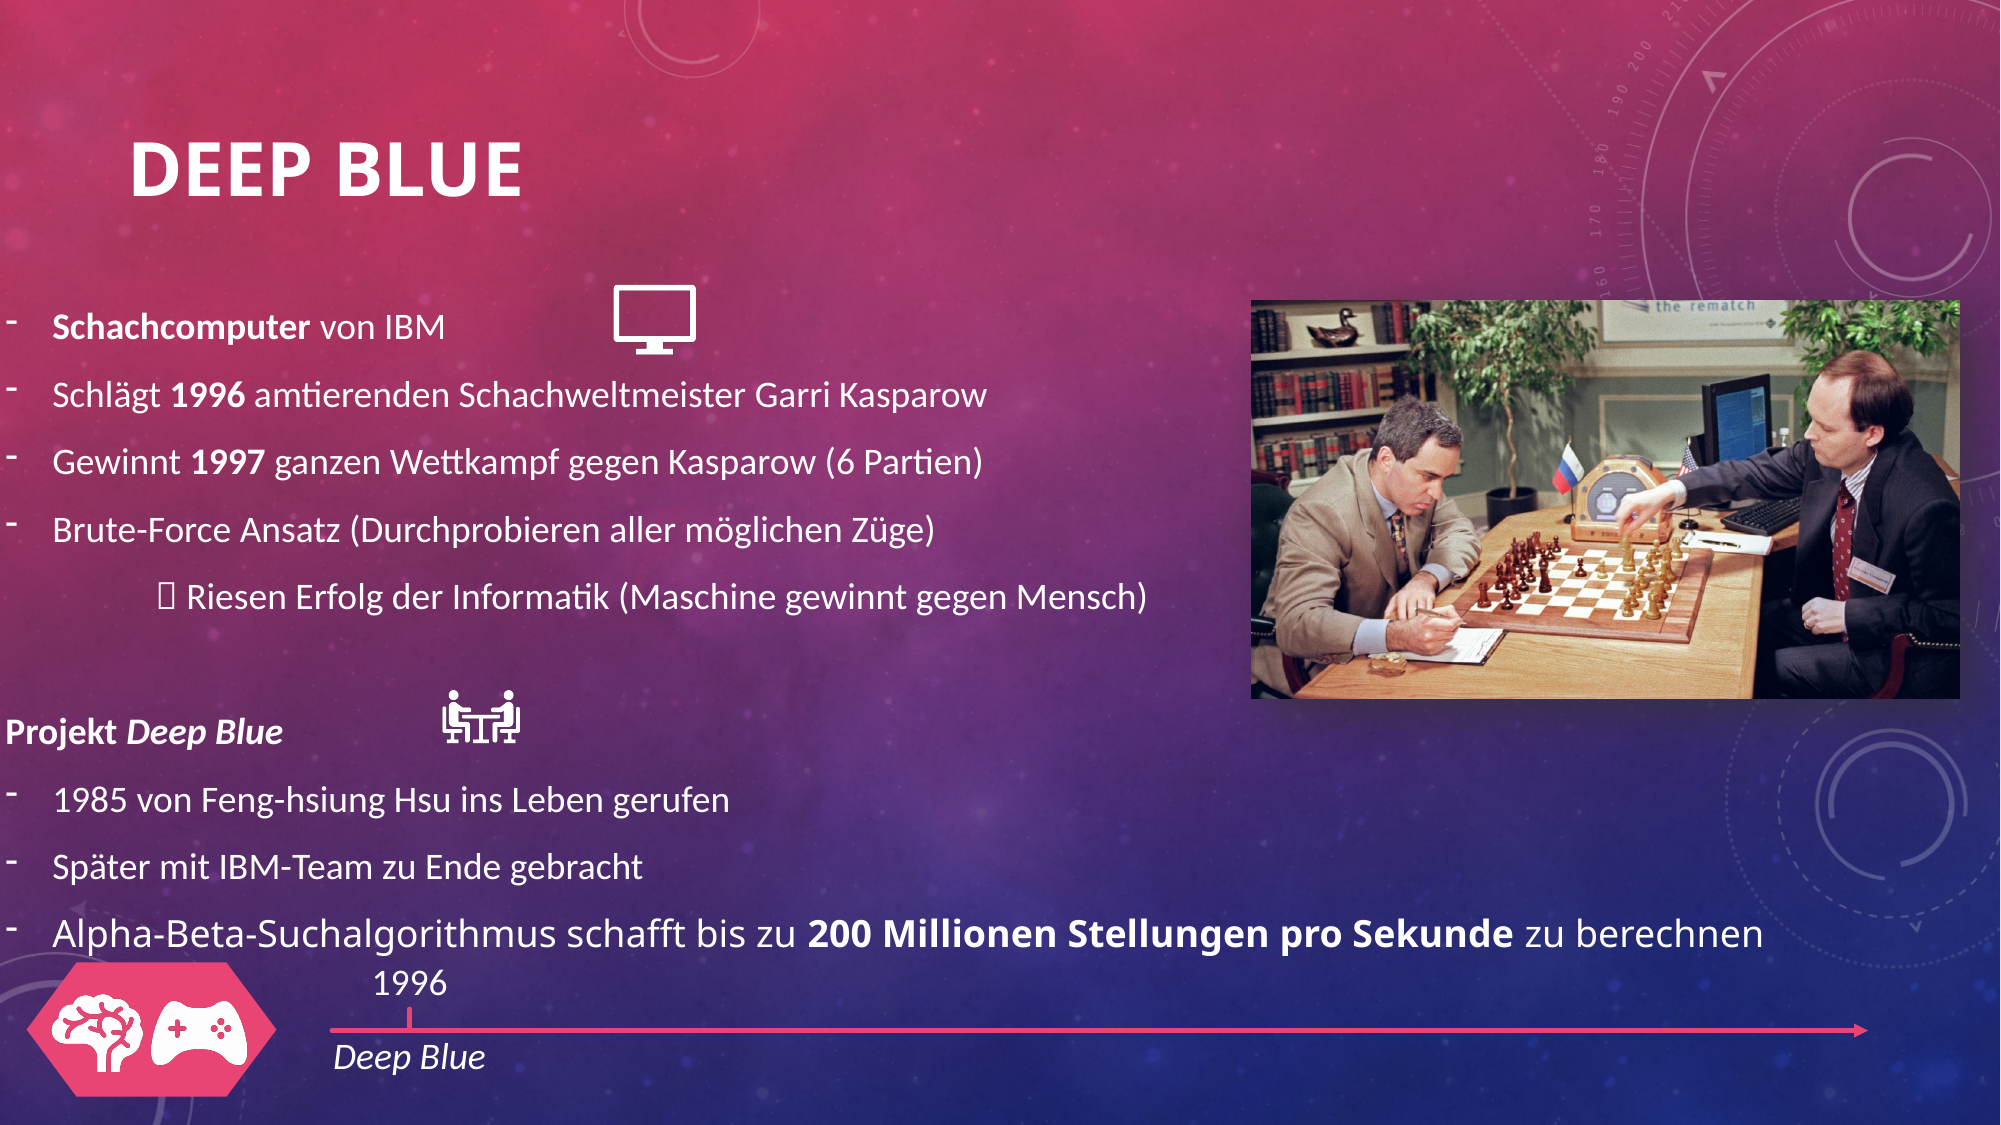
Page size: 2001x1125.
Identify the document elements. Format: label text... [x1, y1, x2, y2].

picture [432, 667, 530, 766]
text_box Schachcomputer von IBM Schlägt 1996 amtierenden Schachweltmeister Garri Kasparow Gewinnt 1997 ganzen Wettkampf gegen Kasparow (6 Partien) Brute-Force Ansatz (Durchprobieren aller möglichen Züge)  Riesen Erfolg der Informatik (Maschine gewinnt gegen Mensch) Projekt Deep Blue 1985 von Feng-hsiung Hsu ins Leben gerufen Später mit IBM-Team zu Ende gebracht Alpha-Beta-Suchalgorithmus schafft bis zu 200 Millionen Stellungen pro Sekunde zu berechnen [0, 272, 1780, 962]
text_box Deep Blue [318, 1024, 502, 1085]
picture [0, 0, 2001, 1125]
title Deep Blue [112, 99, 1775, 232]
text_box 1996 [356, 962, 463, 1010]
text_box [26, 962, 277, 1097]
